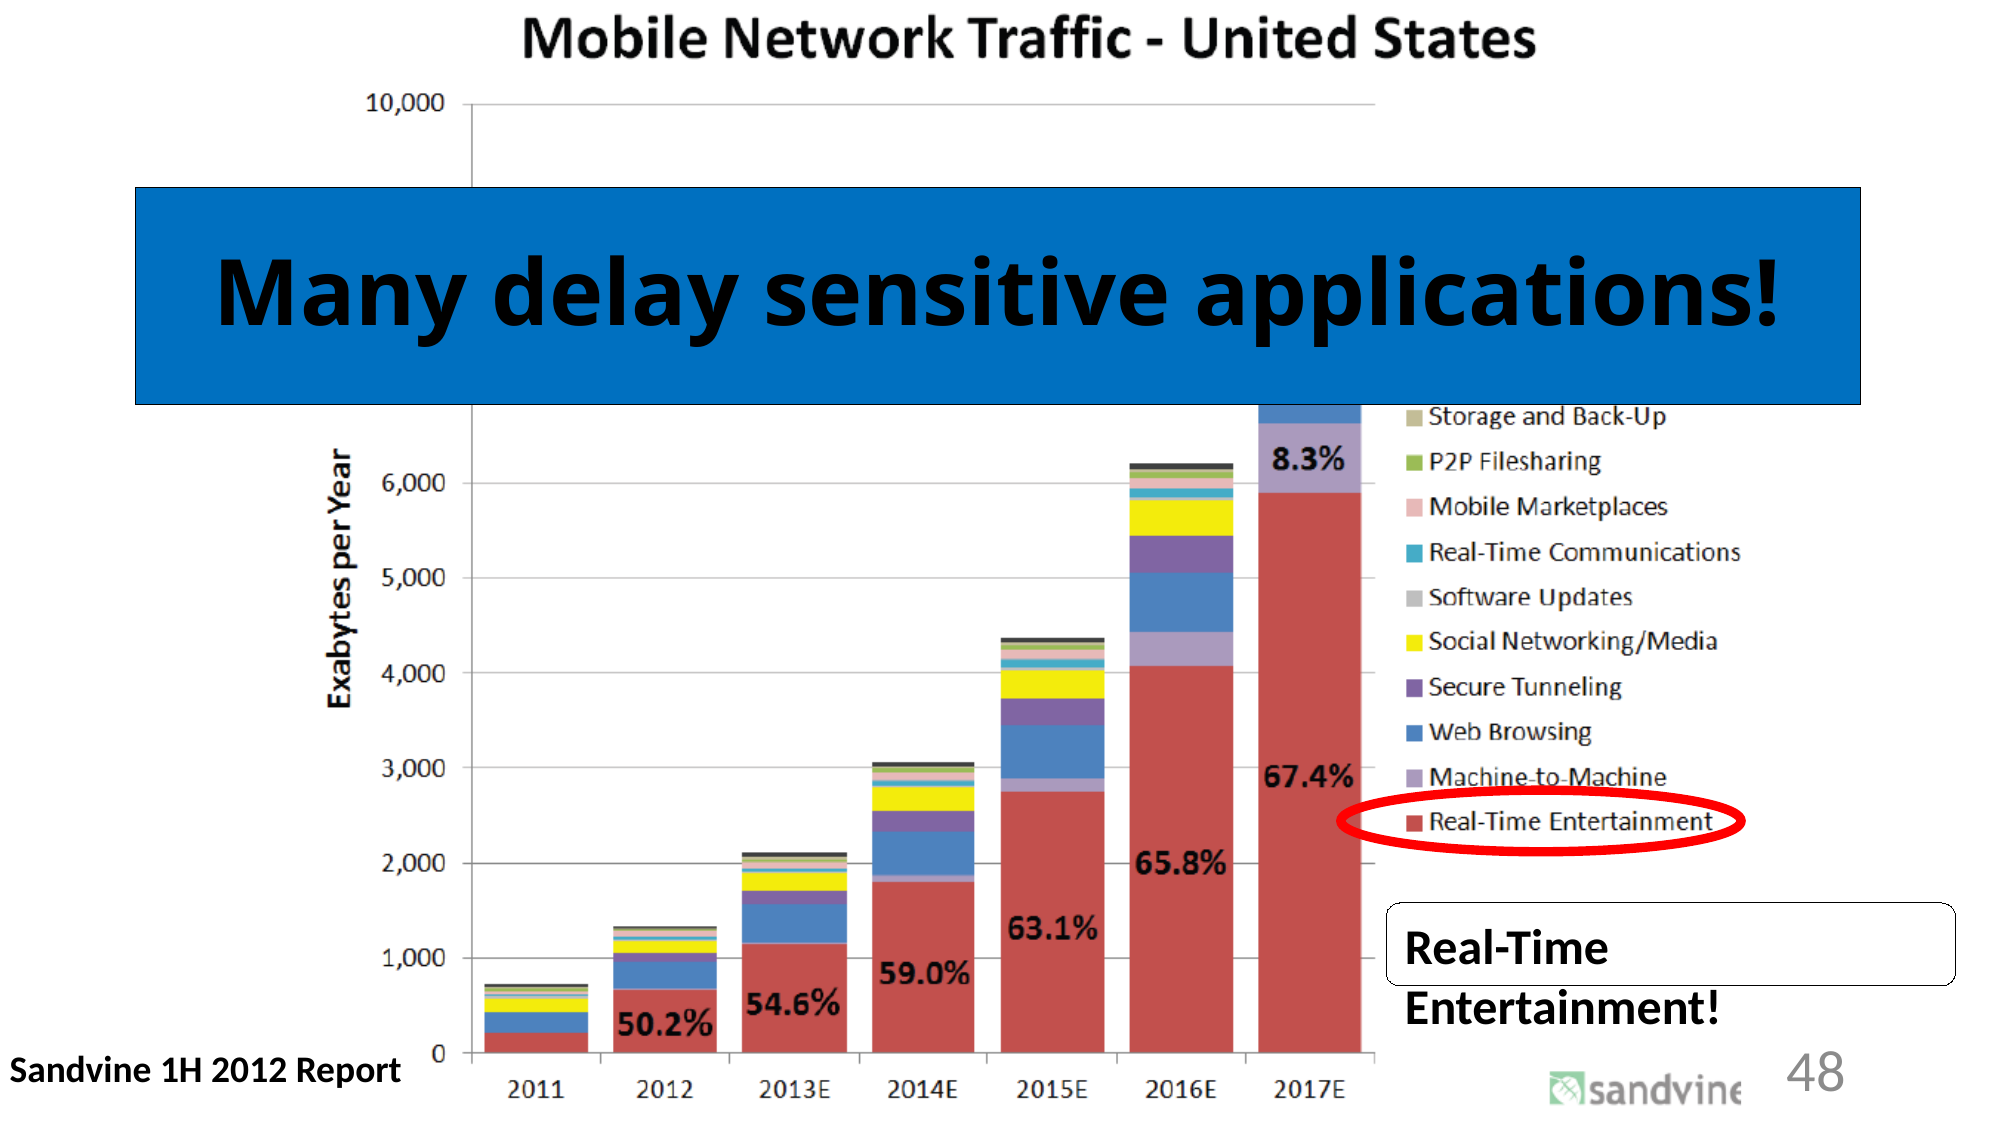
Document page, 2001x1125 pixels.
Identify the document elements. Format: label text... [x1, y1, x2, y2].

slide_number 48 [1742, 1037, 1861, 1098]
title Many delay sensitive applications! [1742, 187, 1861, 405]
text_box Real-Time Entertainment! [1742, 902, 1956, 986]
picture [313, 0, 1742, 1109]
title Many delay sensitive applications! [135, 187, 313, 405]
text_box Sandvine 1H 2012 Report [0, 1037, 313, 1098]
